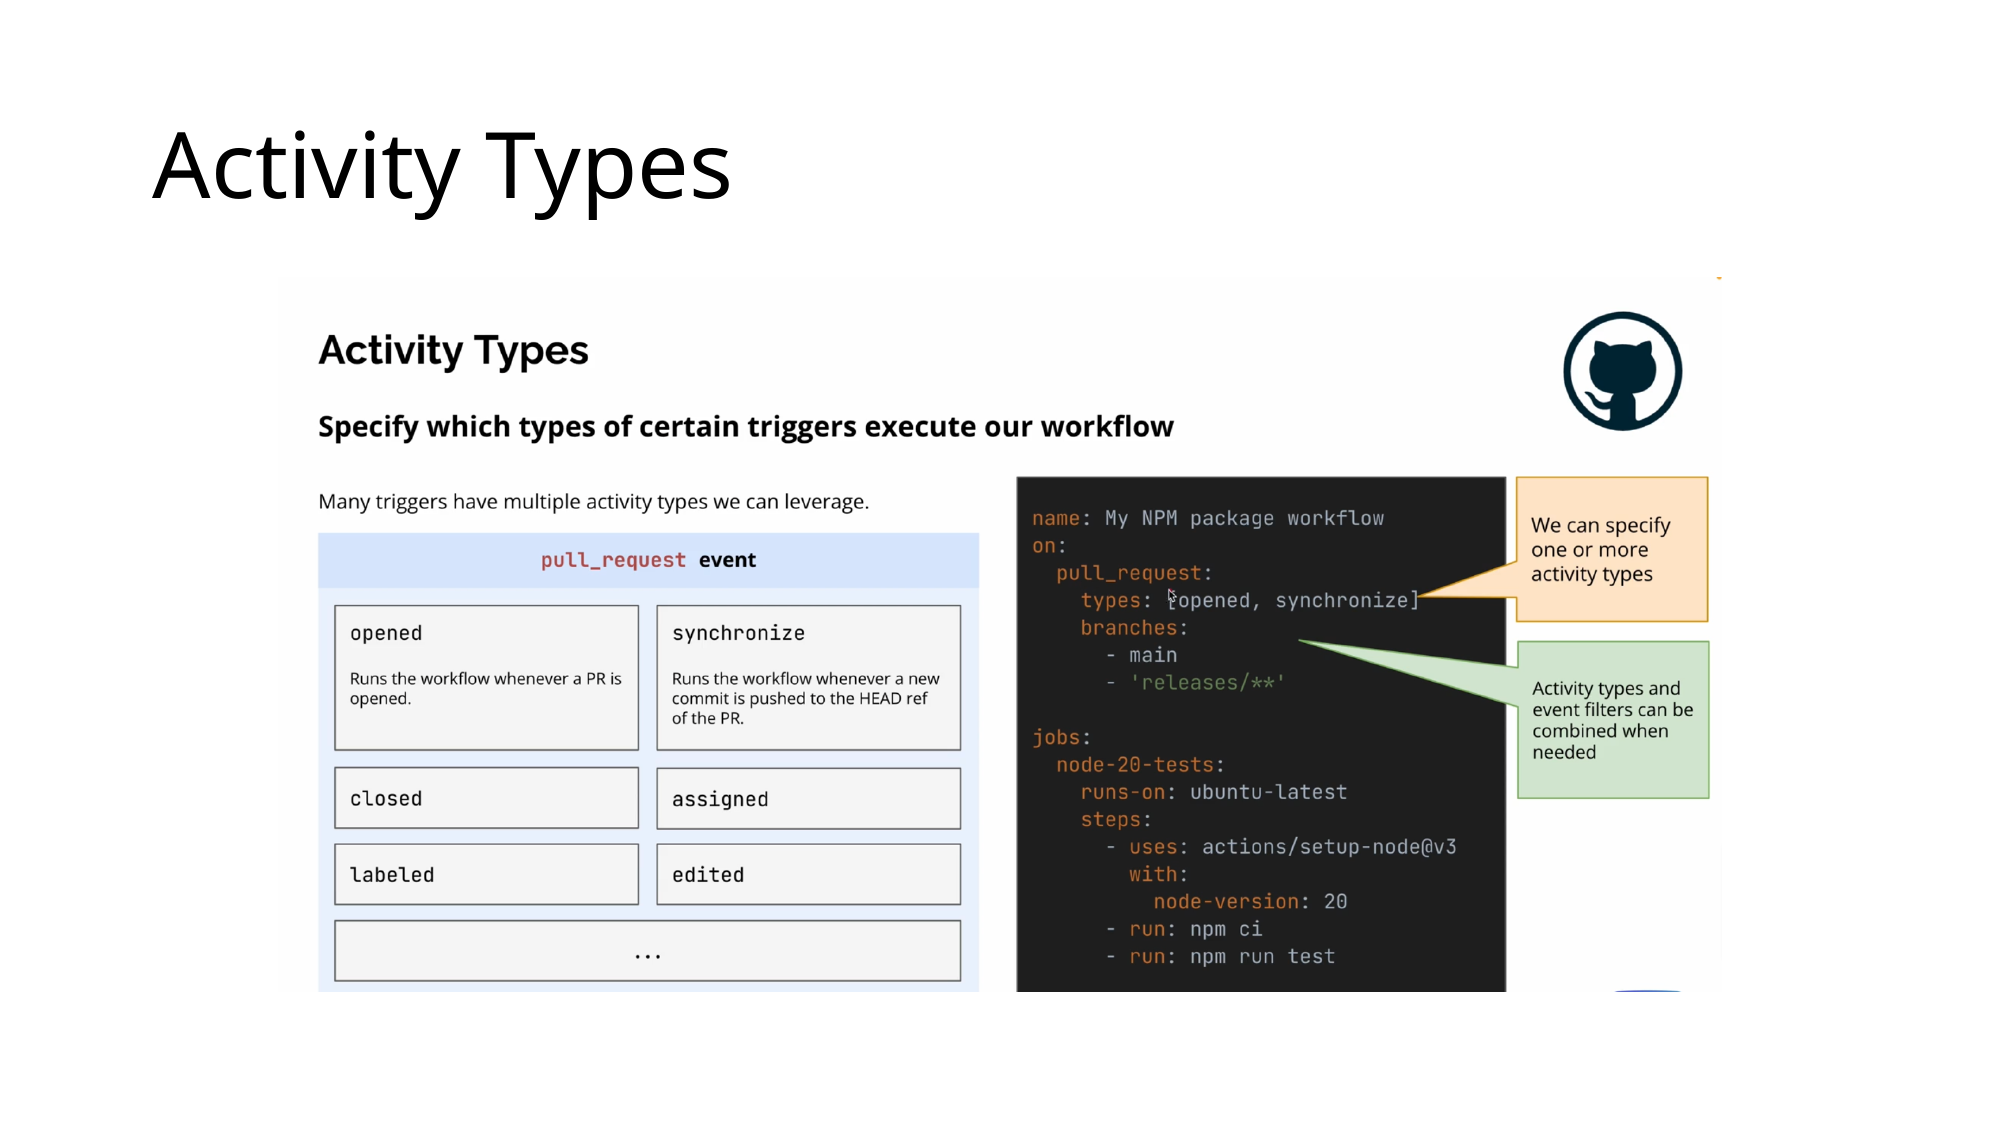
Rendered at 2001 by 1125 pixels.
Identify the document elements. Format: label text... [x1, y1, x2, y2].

title Activity Types [137, 59, 1863, 278]
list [278, 276, 1722, 992]
